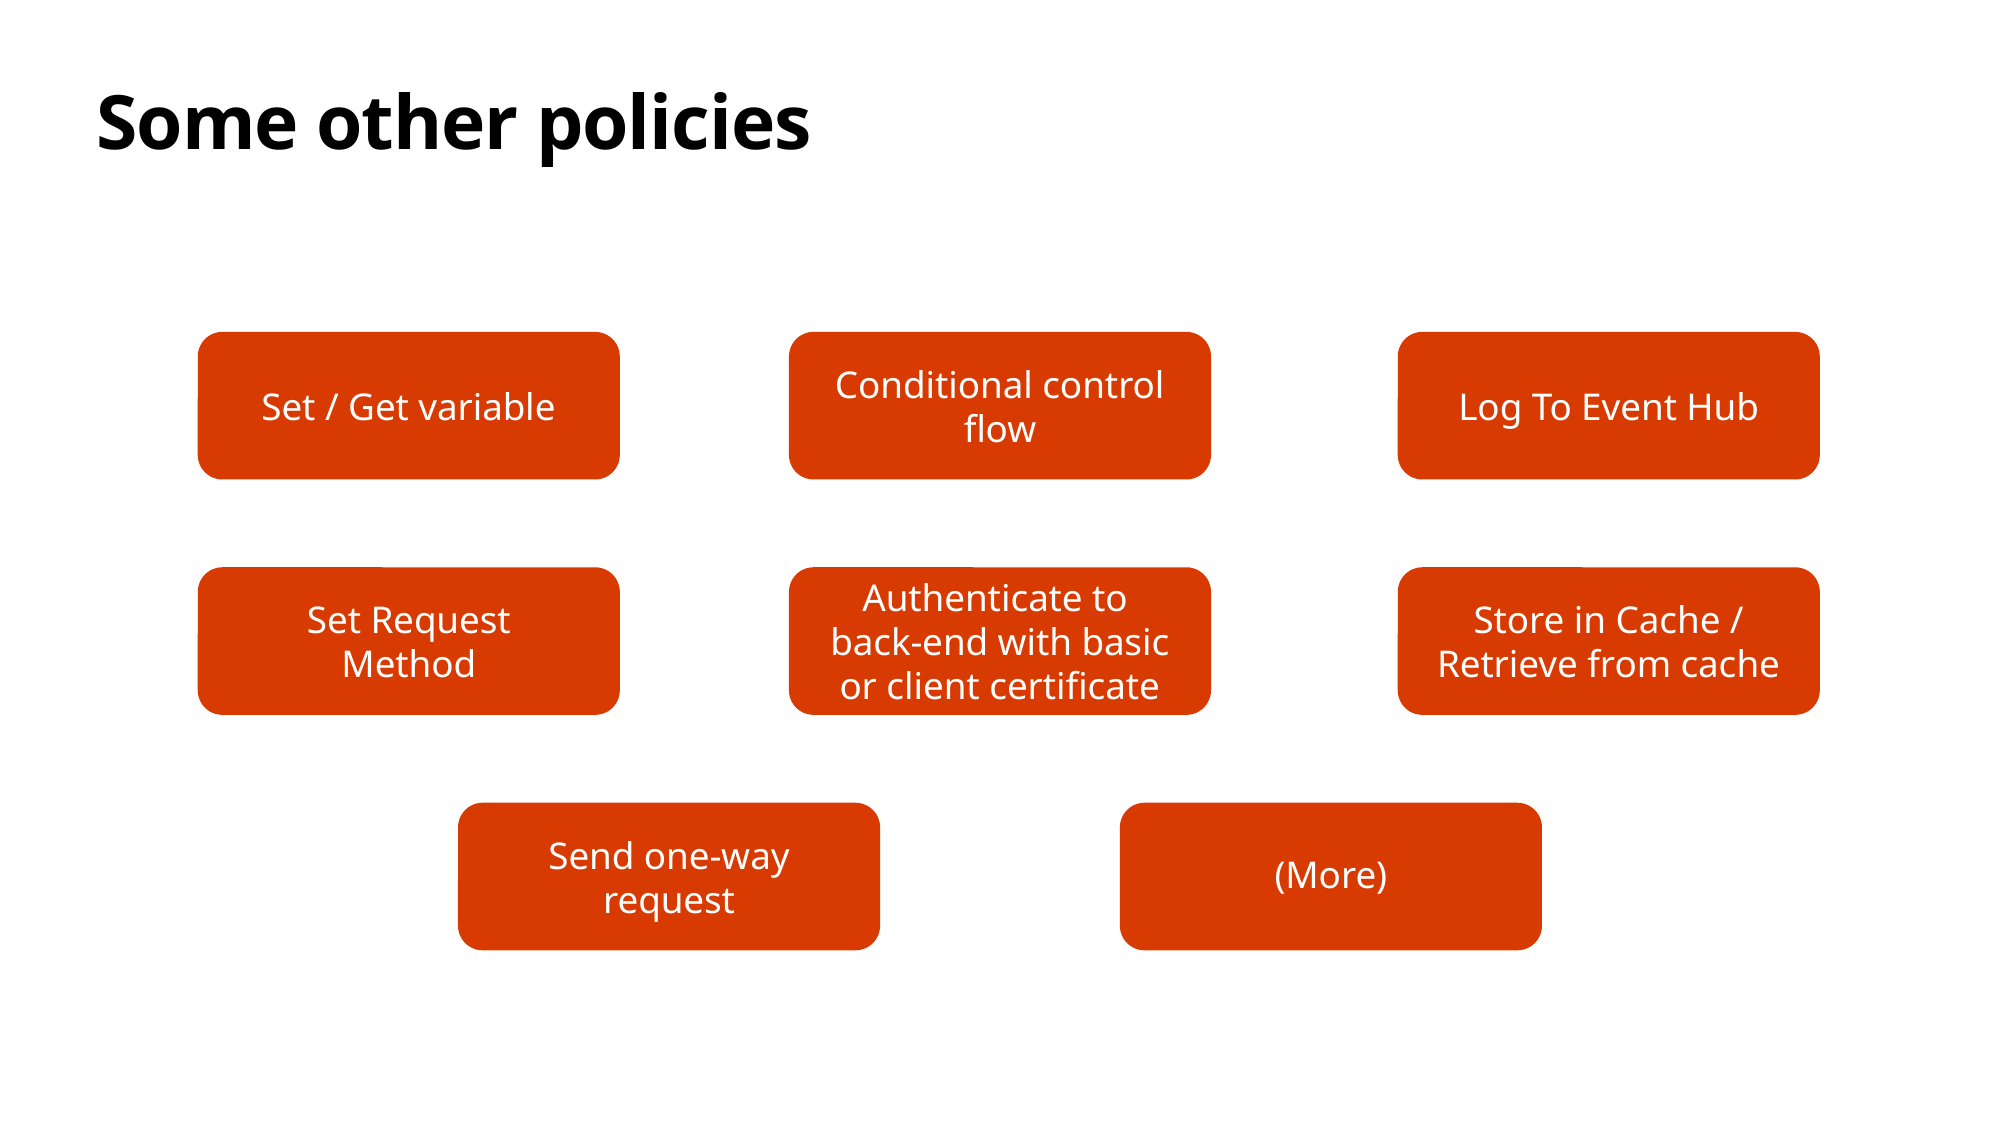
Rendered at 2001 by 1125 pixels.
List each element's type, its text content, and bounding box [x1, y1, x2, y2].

text_box Send one-way request [457, 802, 881, 951]
text_box Authenticate to back-end with basic or client certificate [788, 567, 1212, 715]
text_box Log To Event Hub [1397, 331, 1820, 480]
text_box Set / Get variable [197, 331, 620, 480]
text_box Set Request Method [197, 567, 620, 715]
text_box Conditional control flow [788, 331, 1212, 480]
text_box (More) [1119, 802, 1542, 951]
text_box Store in Cache / Retrieve from cache [1397, 567, 1820, 715]
title Some other policies [96, 75, 1904, 166]
